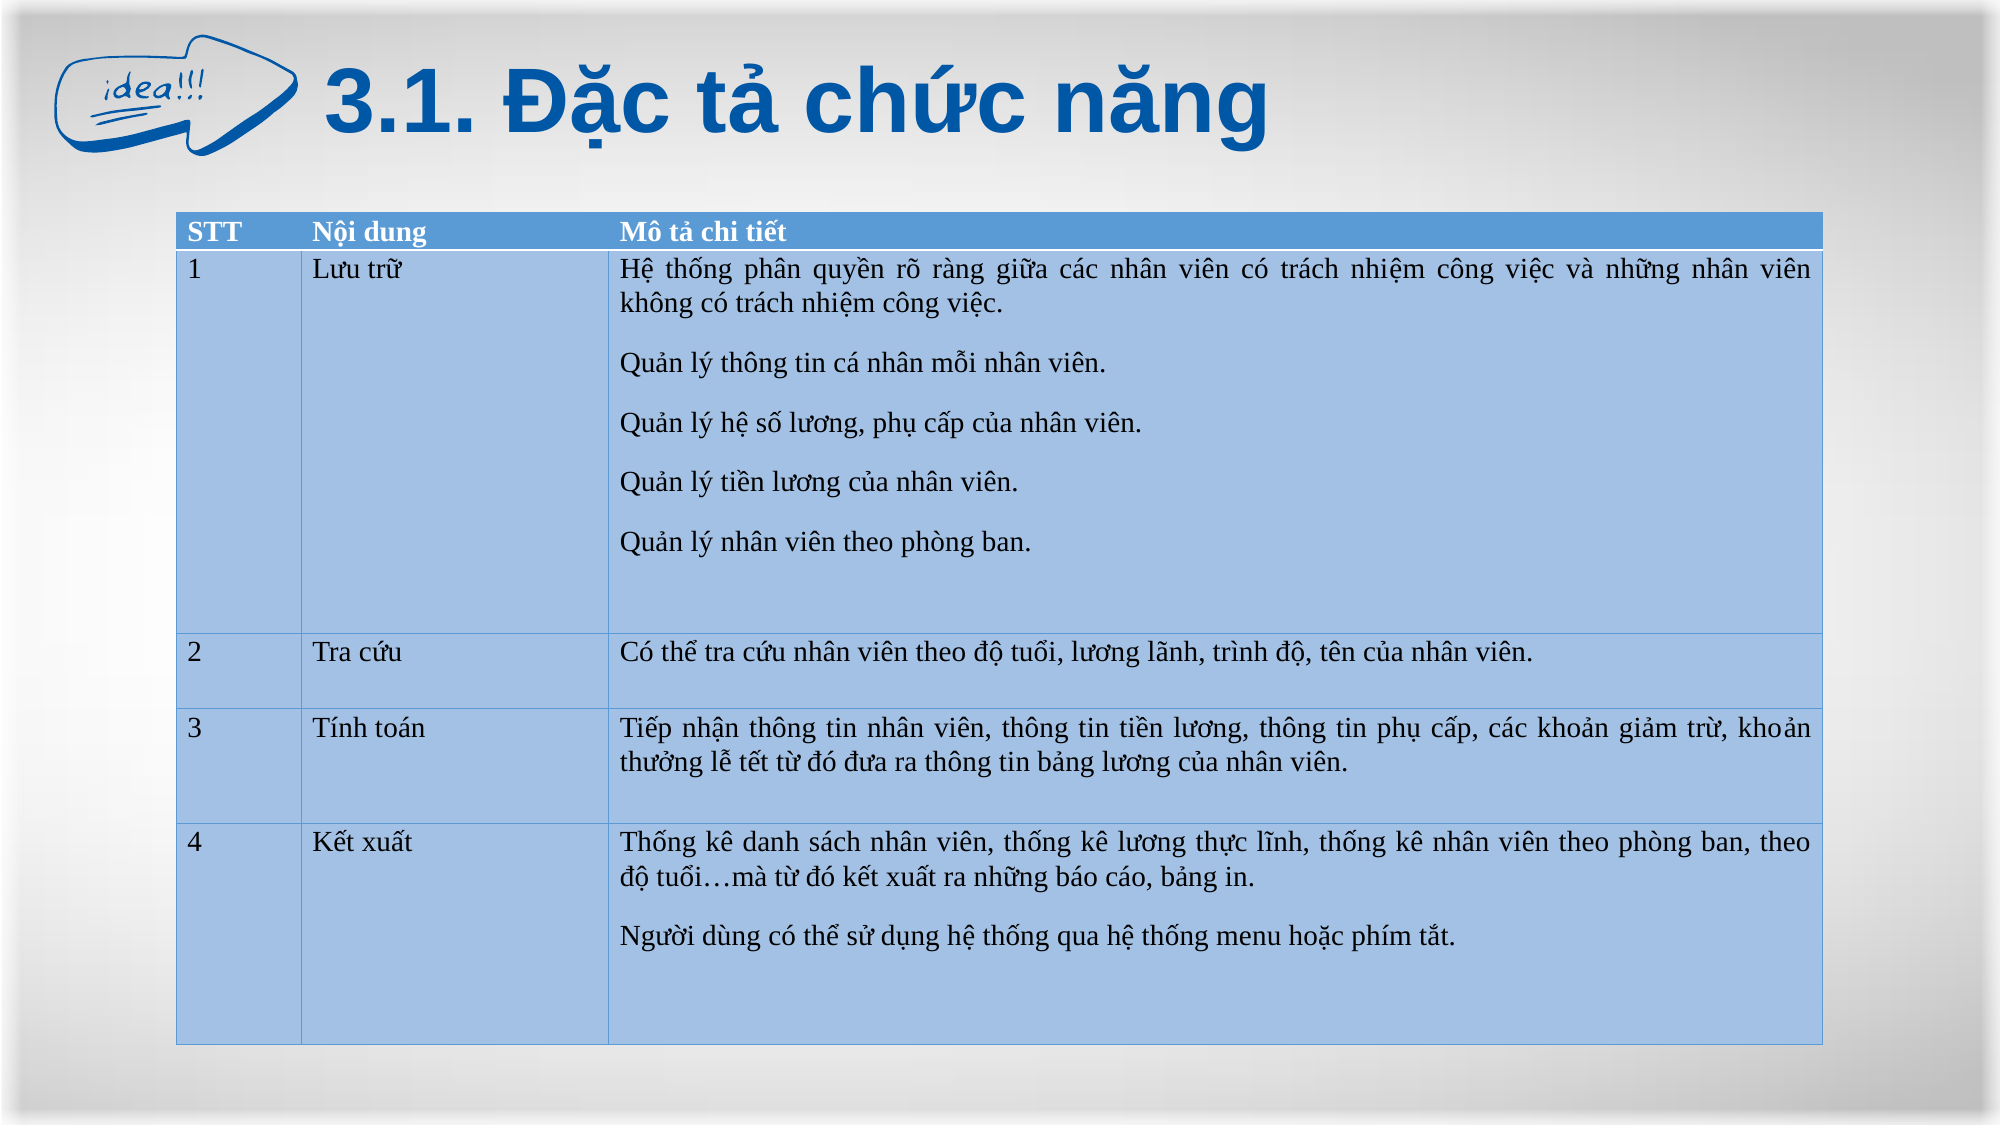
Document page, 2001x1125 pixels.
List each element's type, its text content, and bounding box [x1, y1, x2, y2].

table_cell 2 [177, 634, 301, 708]
text_box [2, 0, 2000, 1125]
table_cell Tính toán [302, 709, 608, 823]
text_box [54, 34, 298, 157]
table_header Nội dung [302, 213, 608, 249]
table_cell 3 [177, 709, 301, 823]
table_cell Tiếp nhận thông tin nhân viên, thông tin tiền lương, thông tin phụ cấp, các khoản giảm trừ, khoản thưởng lễ tết từ đó đưa ra thông tin bảng lương của nhân viên. [609, 709, 1822, 823]
picture [20, 15, 1983, 1110]
table_cell 4 [177, 824, 301, 1044]
table_cell Tra cứu [302, 634, 608, 708]
table_cell Kết xuất [302, 824, 608, 1044]
table_cell Có thể tra cứu nhân viên theo độ tuổi, lương lãnh, trình độ, tên của nhân viên. [609, 634, 1822, 708]
table_header Mô tả chi tiết [609, 213, 1822, 249]
table_cell 1 [177, 251, 301, 633]
table_cell Lưu trữ [302, 251, 608, 633]
table_cell Hệ thống phân quyền rõ ràng giữa các nhân viên có trách nhiệm công việc và những nhân viên không có trách nhiệm công việc. Quản lý thông tin cá nhân mỗi nhân viên. Quản lý hệ số lương, phụ cấp của nhân viên. Quản lý tiền lương của nhân viên. Quản lý nhân viên theo phòng ban. [609, 251, 1822, 633]
text_box 3.1. Đặc tả chức năng [310, 33, 1725, 158]
table_cell Thống kê danh sách nhân viên, thống kê lương thực lĩnh, thống kê nhân viên theo phòng ban, theo độ tuổi…mà từ đó kết xuất ra những báo cáo, bảng in. Người dùng có thể sử dụng hệ thống qua hệ thống menu hoặc phím tắt. [609, 824, 1822, 1044]
table_header STT [177, 213, 301, 249]
